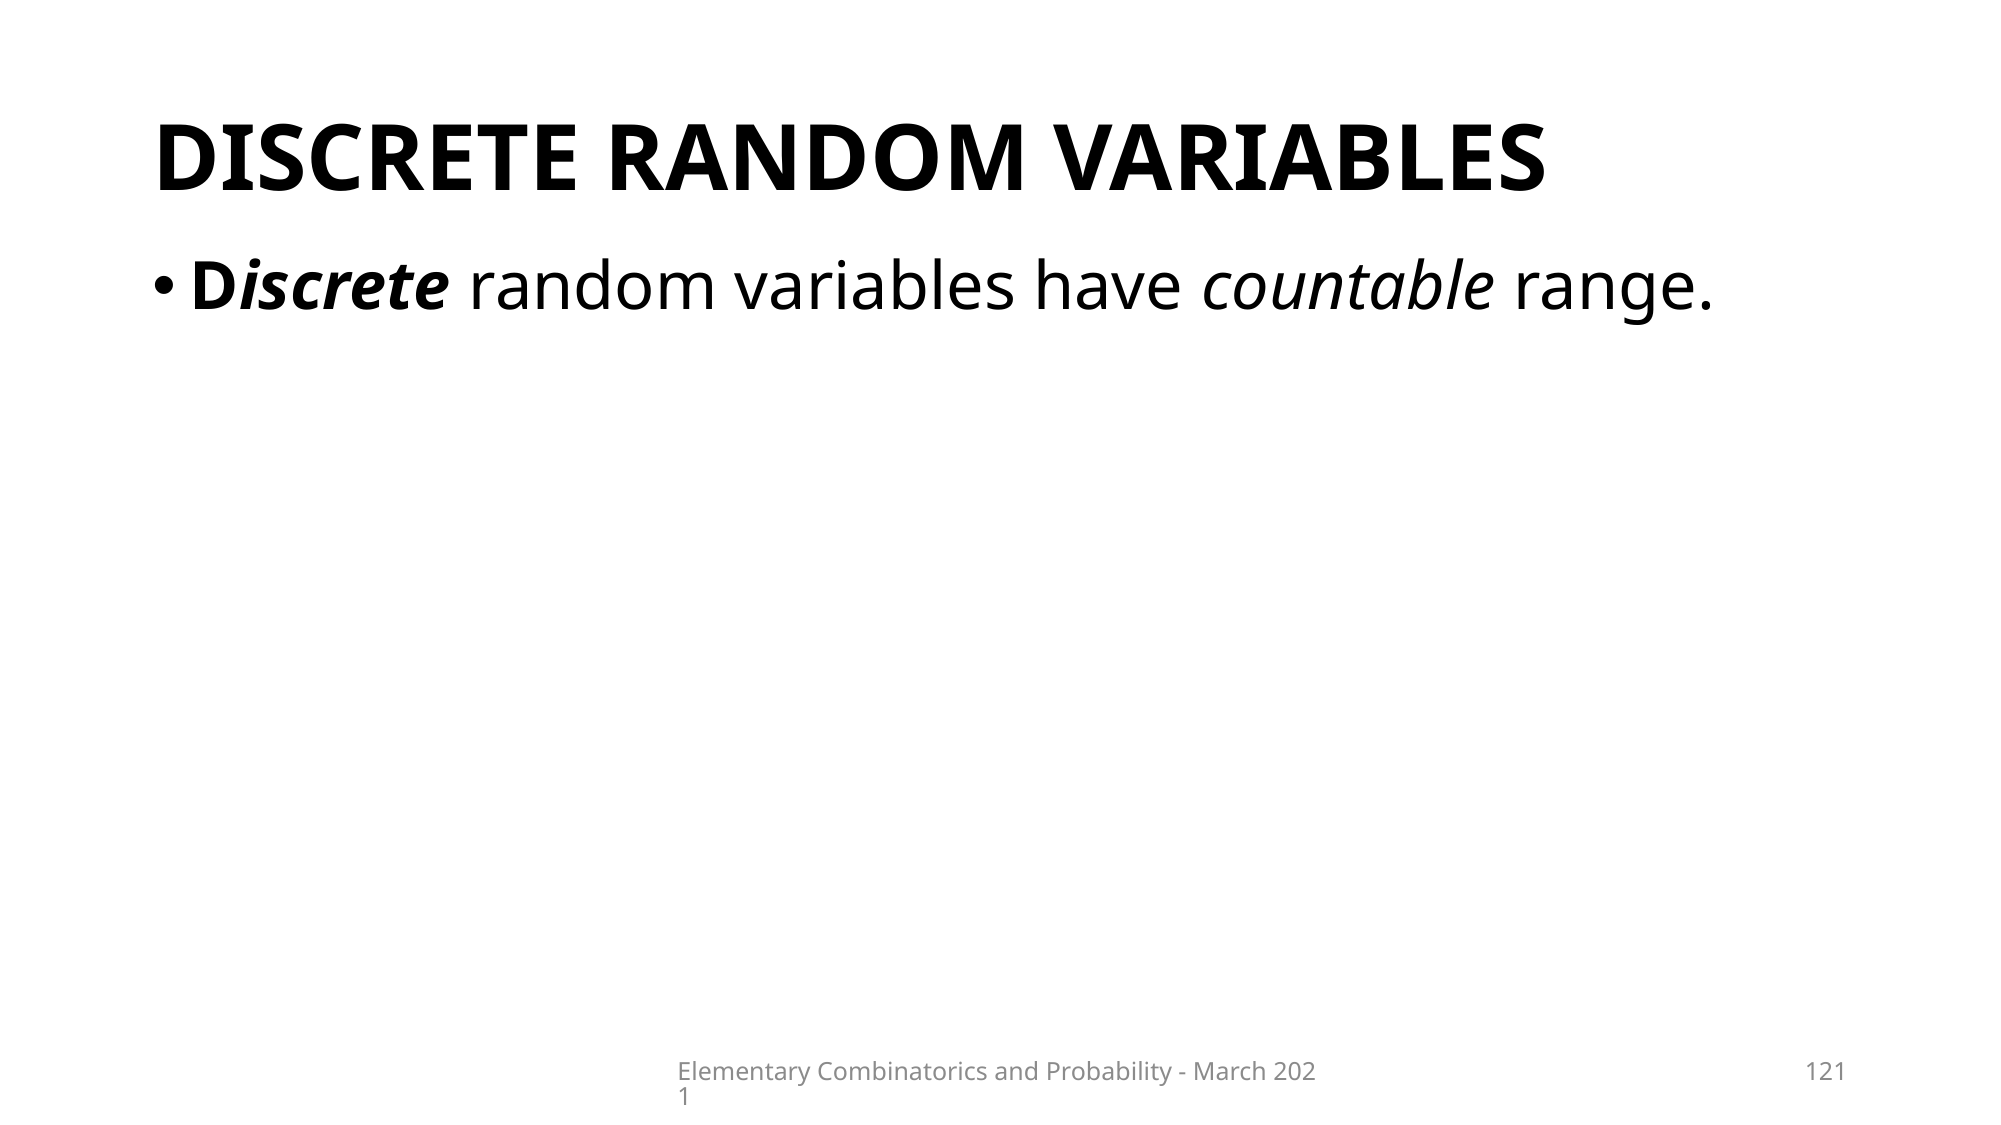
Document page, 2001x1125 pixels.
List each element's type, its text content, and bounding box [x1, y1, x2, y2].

title Discrete random variables [137, 52, 1863, 270]
footer Elementary Combinatorics and Probability - March 2021 [662, 1042, 1338, 1103]
slide_number 121 [1412, 1042, 1863, 1103]
